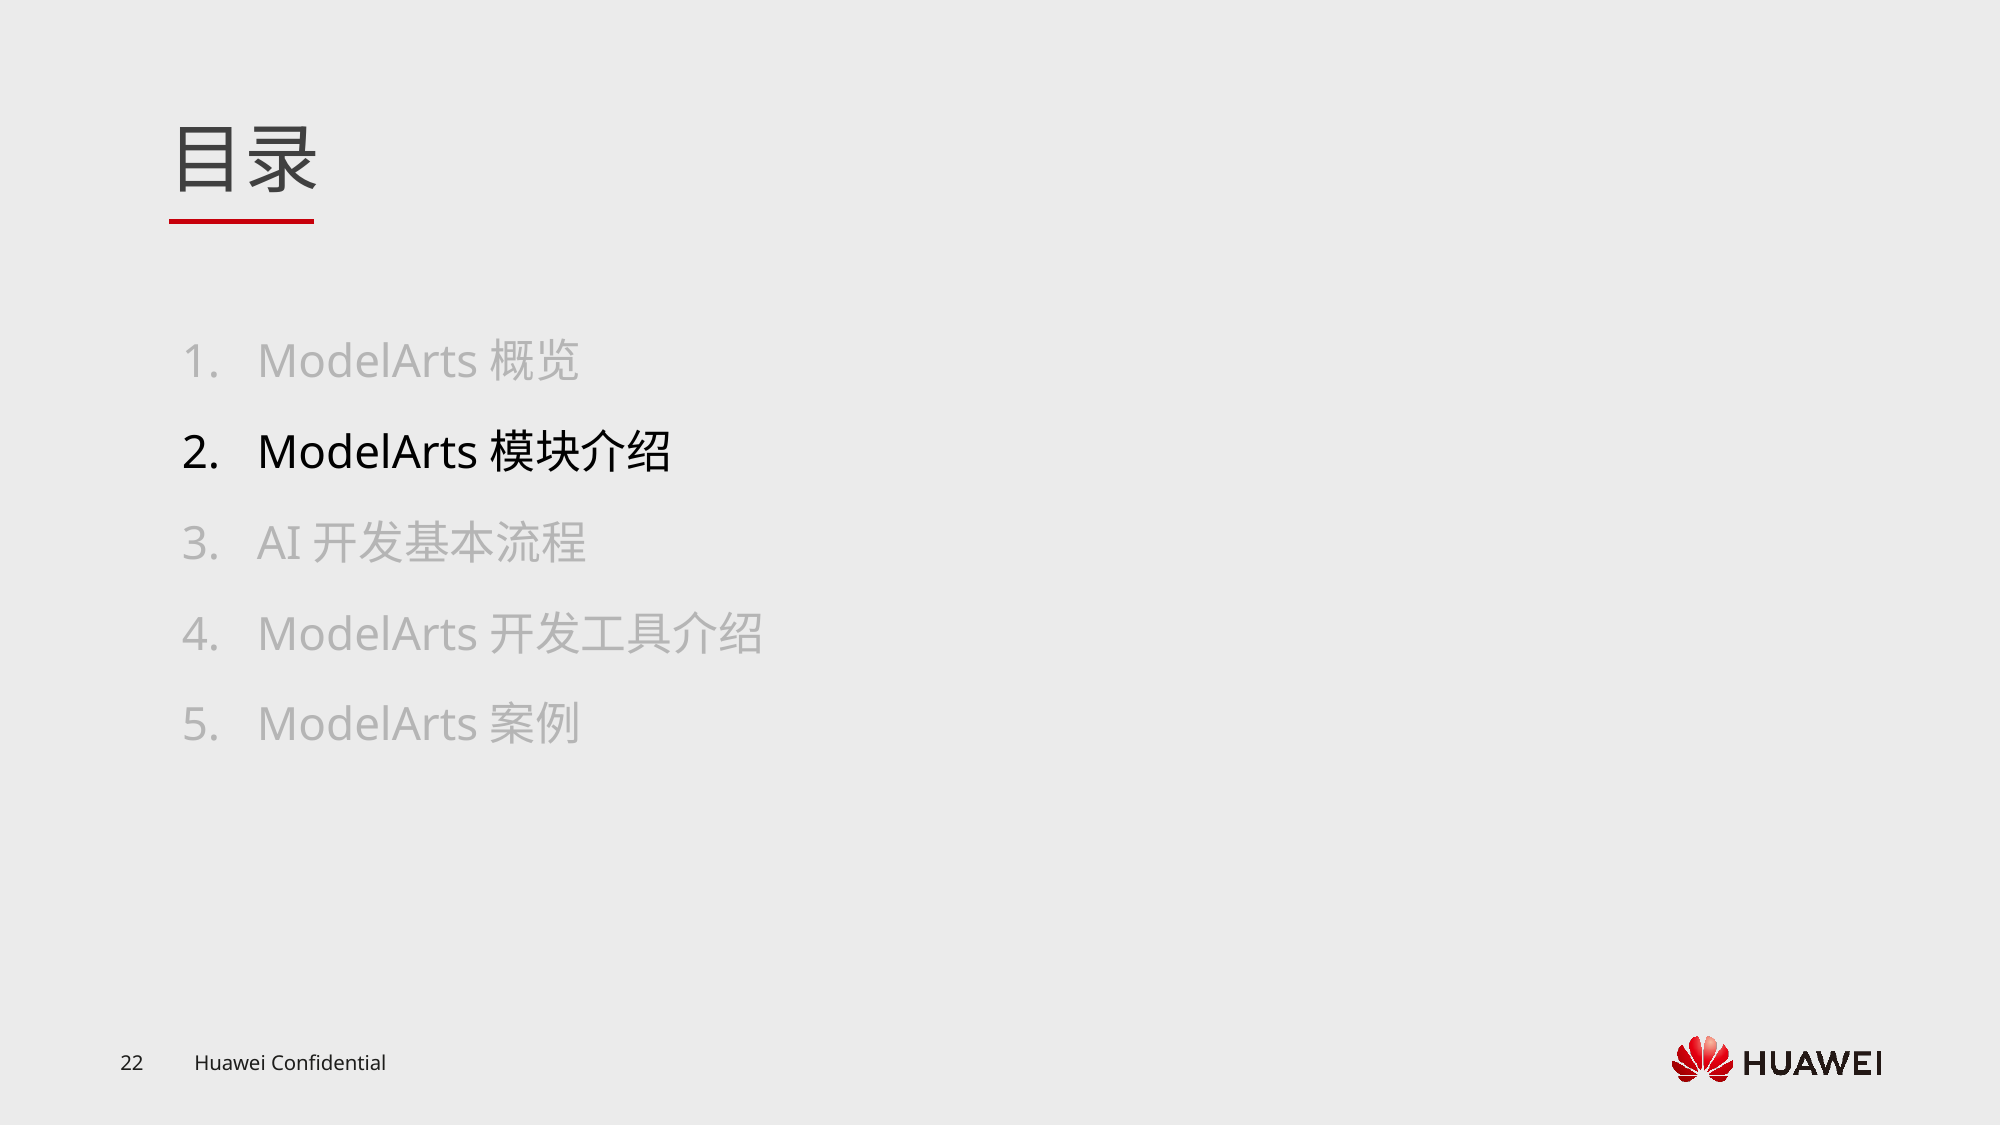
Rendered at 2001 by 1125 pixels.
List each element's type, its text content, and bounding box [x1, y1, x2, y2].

picture [1672, 1036, 1881, 1082]
list ModelArts概览 ModelArts模块介绍 AI开发基本流程 ModelArts开发工具介绍 ModelArts案例 [167, 302, 1833, 970]
